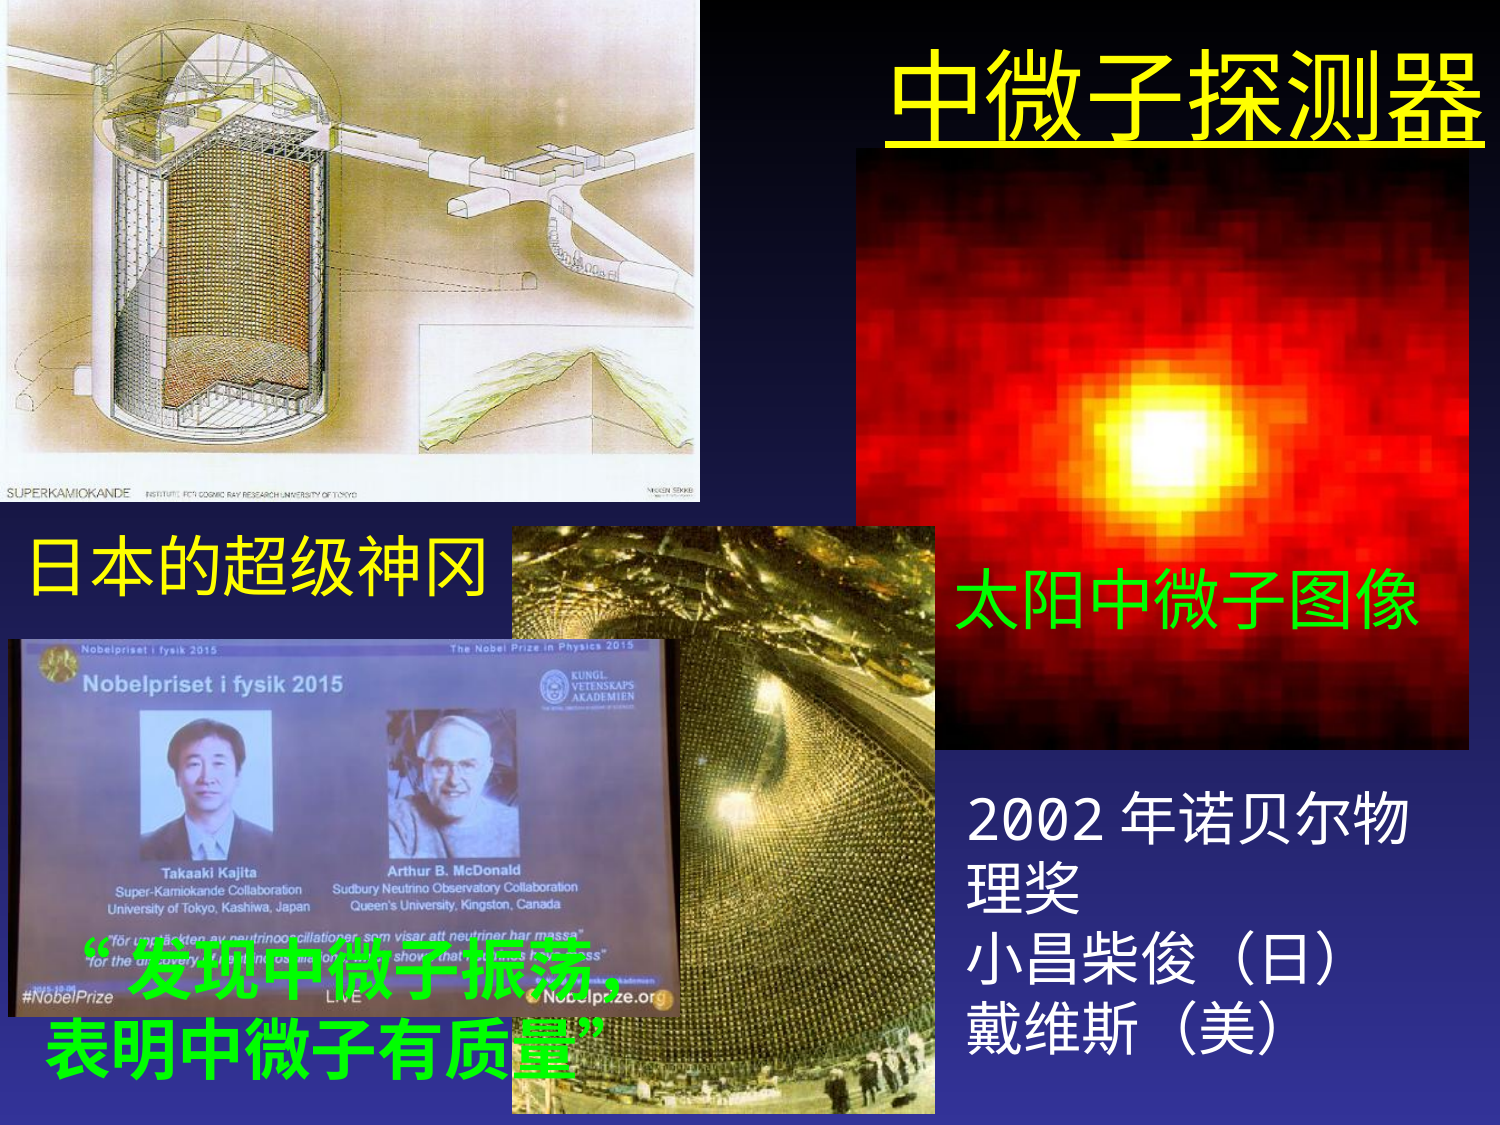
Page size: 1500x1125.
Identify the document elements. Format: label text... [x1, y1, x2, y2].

text_box 2002年诺贝尔物理奖 小昌柴俊（日） 戴维斯（美） [950, 774, 1432, 1070]
picture [0, 0, 701, 502]
title 中微子探测器 [704, 31, 1500, 156]
text_box 日本的超级神冈 [8, 517, 533, 613]
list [855, 148, 1469, 750]
text_box “发现中微子振荡，表明中微子有质量” [29, 1026, 507, 1096]
picture [7, 525, 935, 1114]
